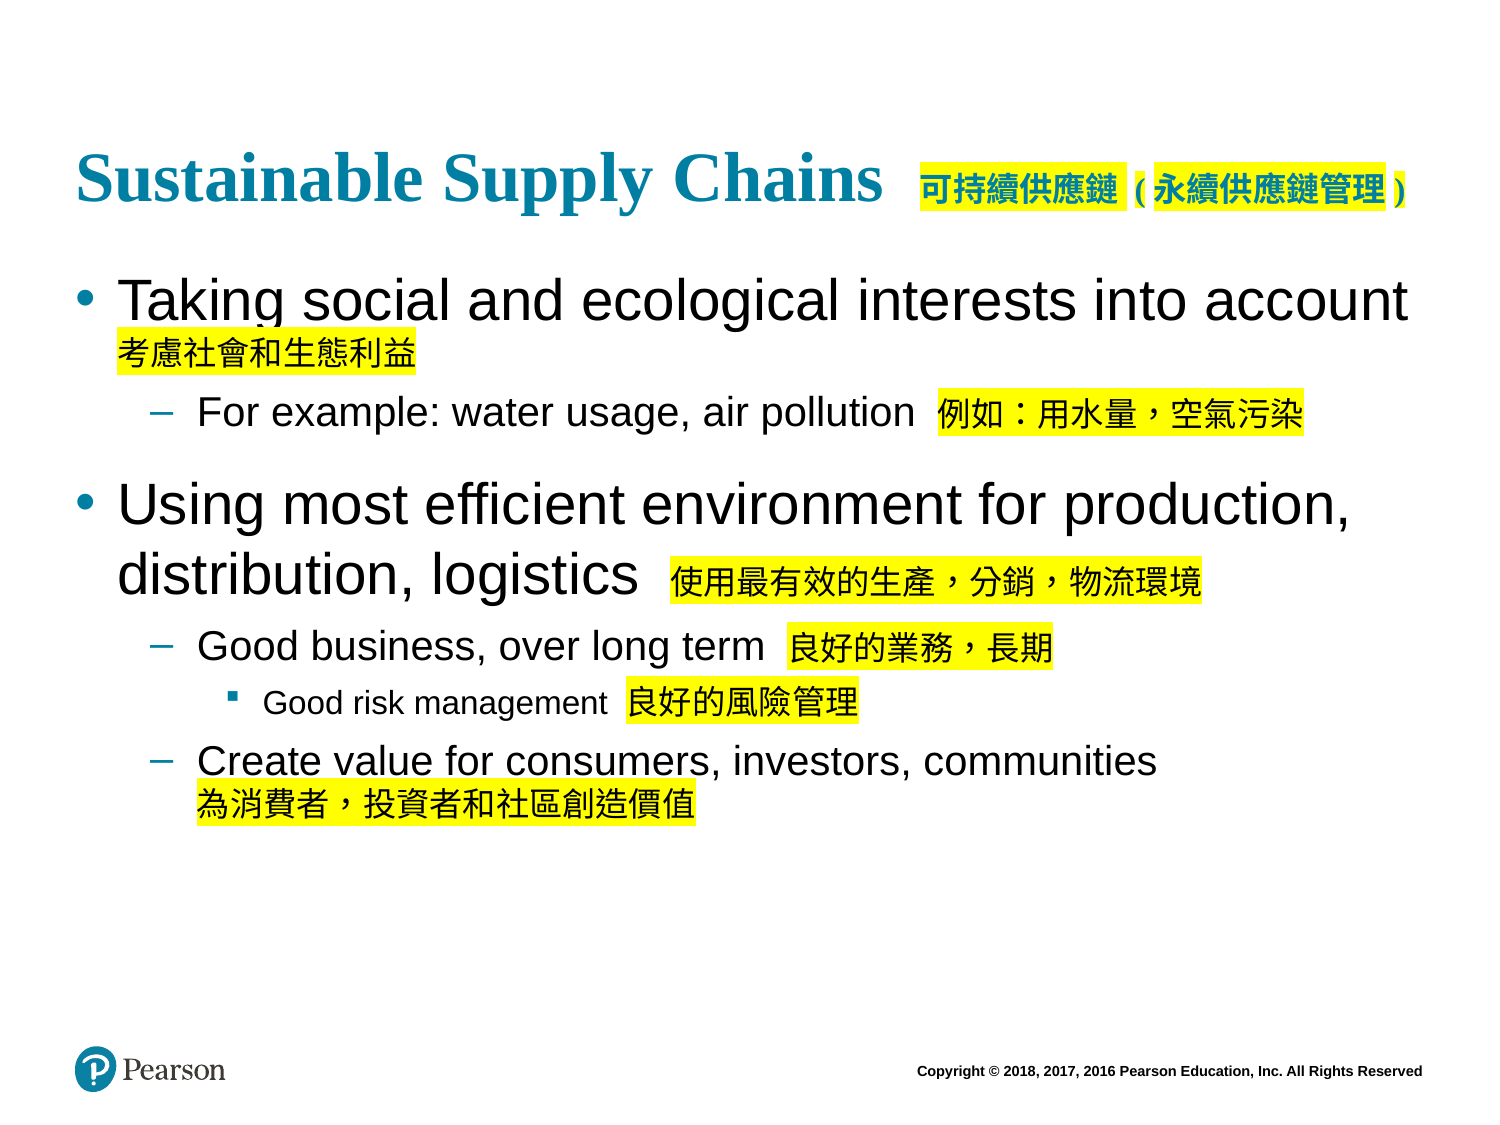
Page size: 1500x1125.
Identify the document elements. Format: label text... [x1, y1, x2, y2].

title Sustainable Supply Chains 可持續供應鏈 (永續供應鏈管理) [75, 35, 1425, 216]
list Taking social and ecological interests into account 考慮社會和生態利益 For example: water usage, air pollution 例如：用水量，空氣污染 Using most efficient environment for production, distribution, logistics 使用最有效的生產，分銷，物流環境 Good business, over long term 良好的業務，長期 Good risk management 良好的風險管理 Create value for consumers, investors, communities 為消費者，投資者和社區創造價值 [75, 262, 1425, 1005]
